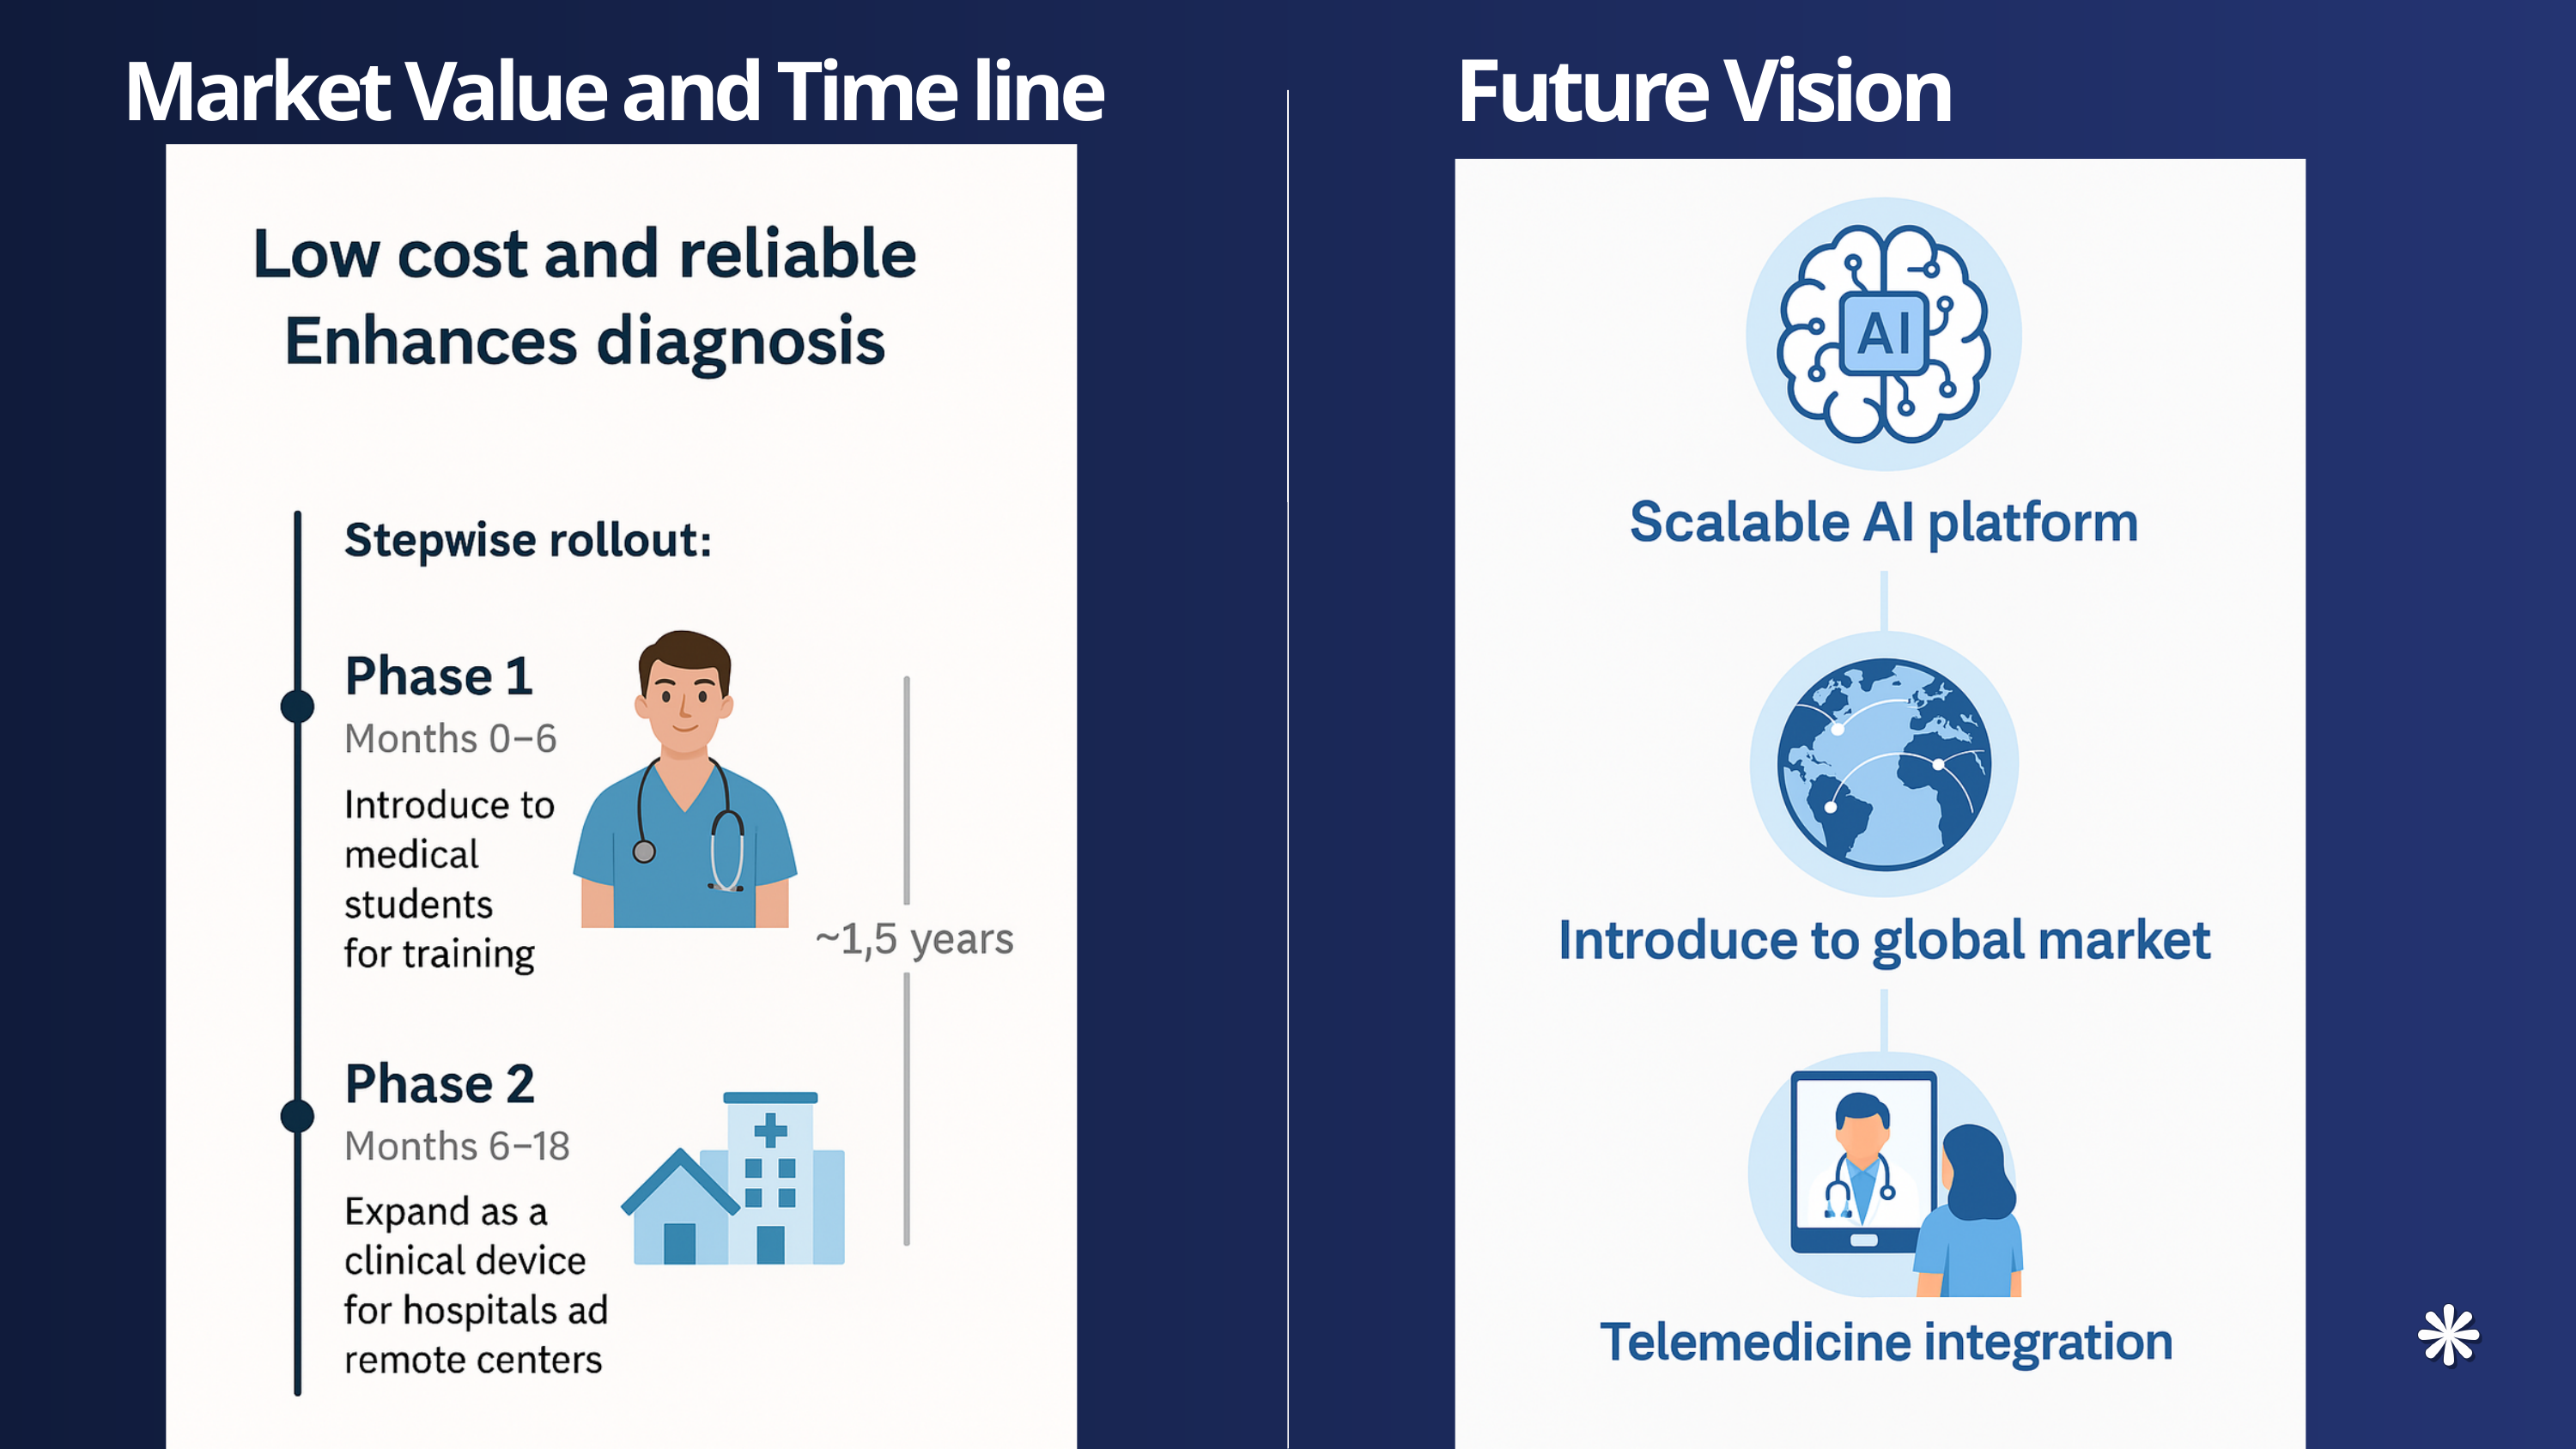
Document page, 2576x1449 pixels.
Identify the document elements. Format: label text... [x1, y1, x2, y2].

text_box [2417, 1303, 2482, 1369]
text_box [166, 144, 1078, 1449]
text_box Market Value and Time line [122, 47, 1121, 137]
text_box Future Vision [1455, 45, 2576, 139]
text_box [1455, 159, 2306, 1449]
